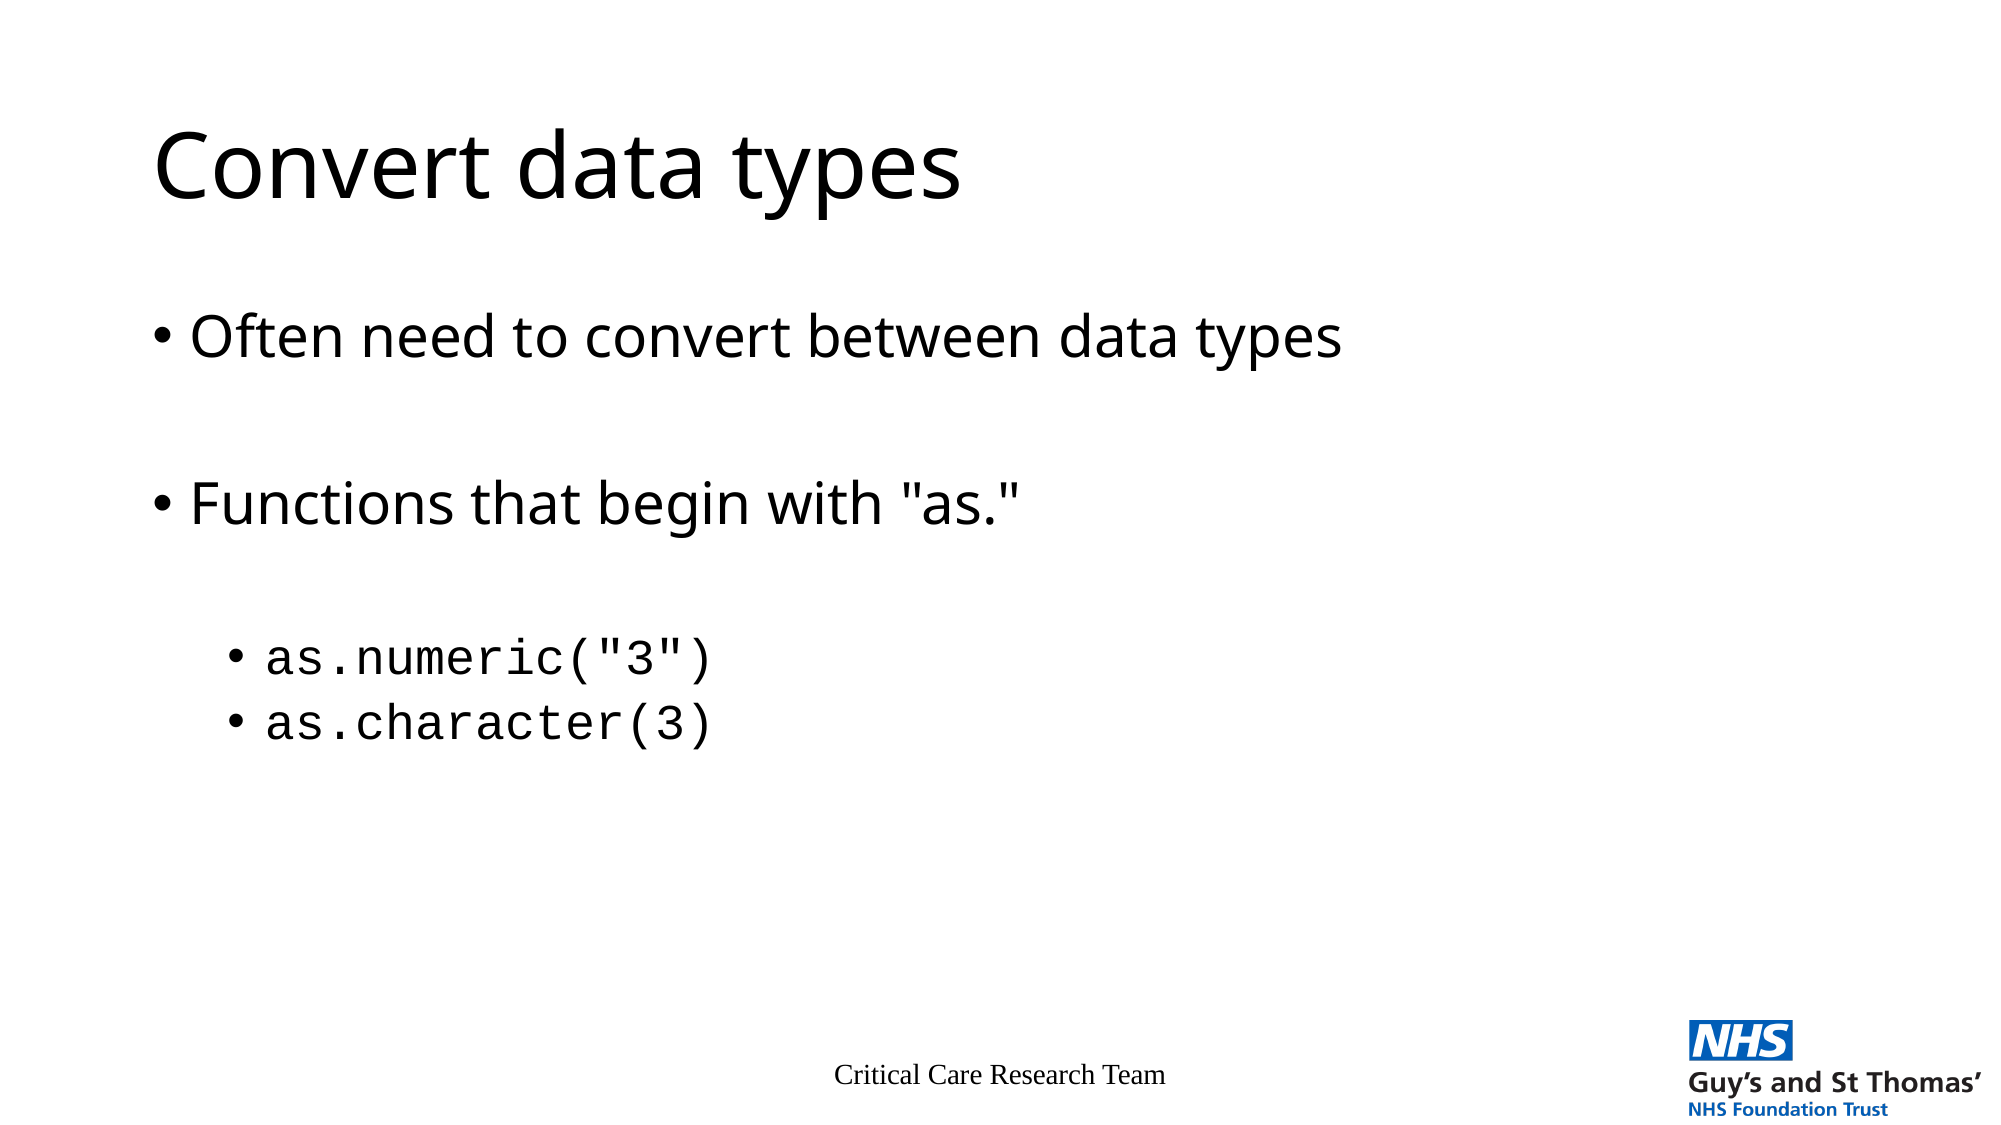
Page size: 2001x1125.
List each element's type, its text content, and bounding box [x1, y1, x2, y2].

footer Critical Care Research Team [662, 1042, 1338, 1103]
picture [1688, 1019, 1982, 1116]
list Often need to convert between data types Functions that begin with "as." as.numeric("3") as.character(3) [137, 299, 1863, 1014]
title Convert data types [137, 59, 1863, 278]
